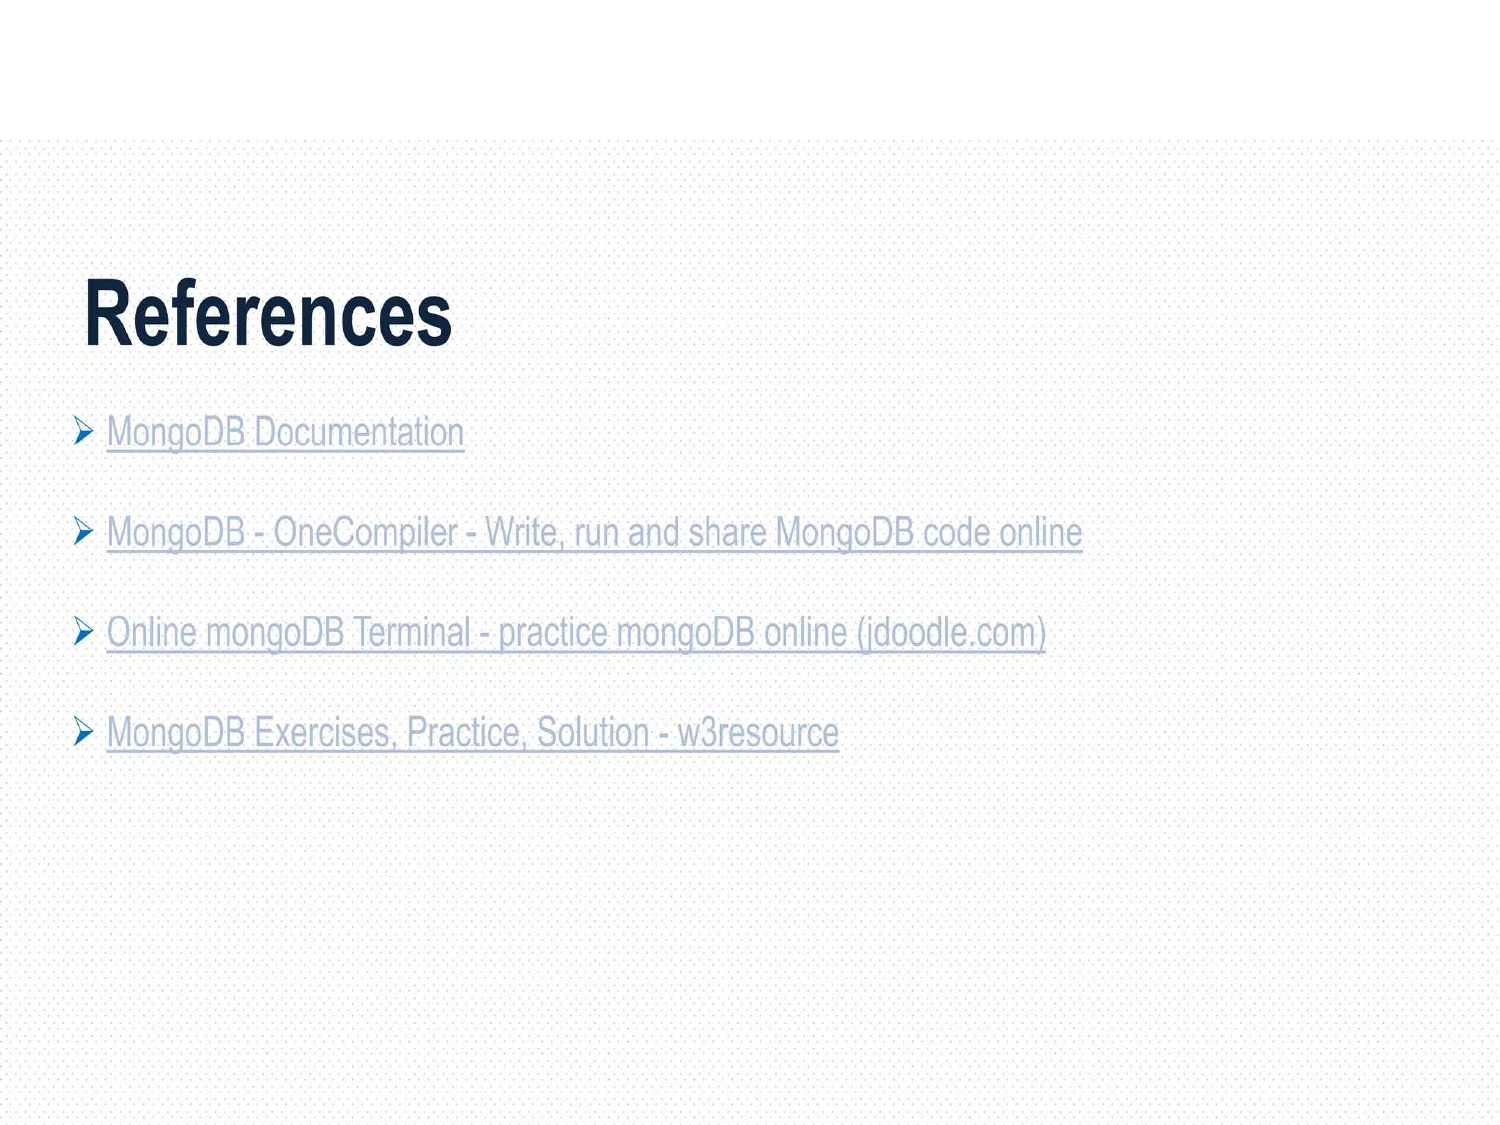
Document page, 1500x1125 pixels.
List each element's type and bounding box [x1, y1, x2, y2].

picture [0, 140, 1500, 1125]
